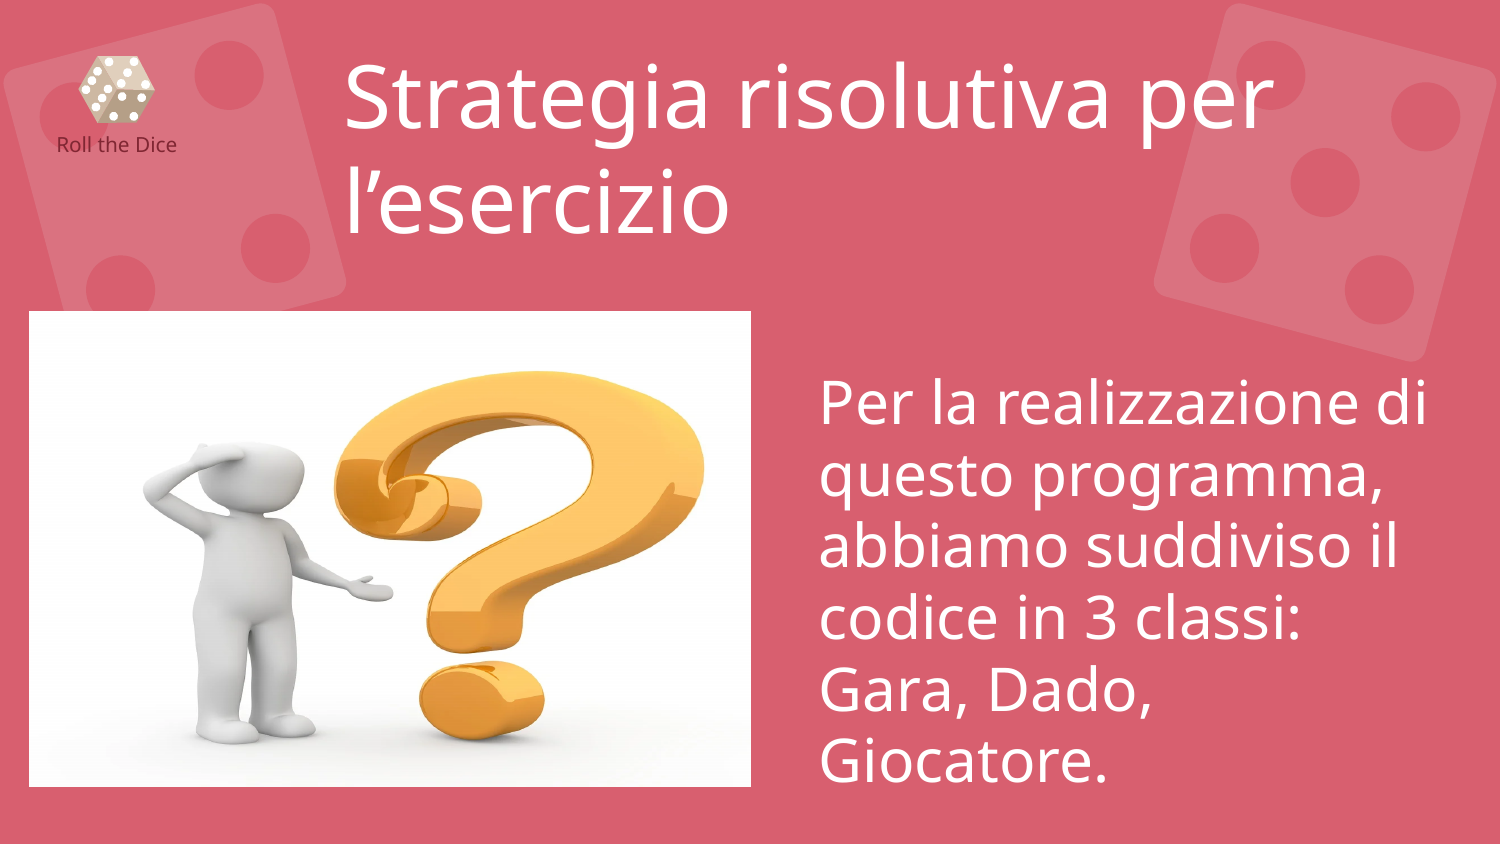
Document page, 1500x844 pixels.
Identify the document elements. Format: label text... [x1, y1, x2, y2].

text_box Strategia risolutiva per l’esercizio [341, 38, 1369, 251]
text_box Roll the Dice [39, 113, 195, 176]
text_box Per la realizzazione di questo programma, abbiamo suddiviso il codice in 3 classi: Gara, Dado, Giocatore. [816, 365, 1454, 798]
picture [29, 311, 751, 787]
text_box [68, 38, 166, 140]
